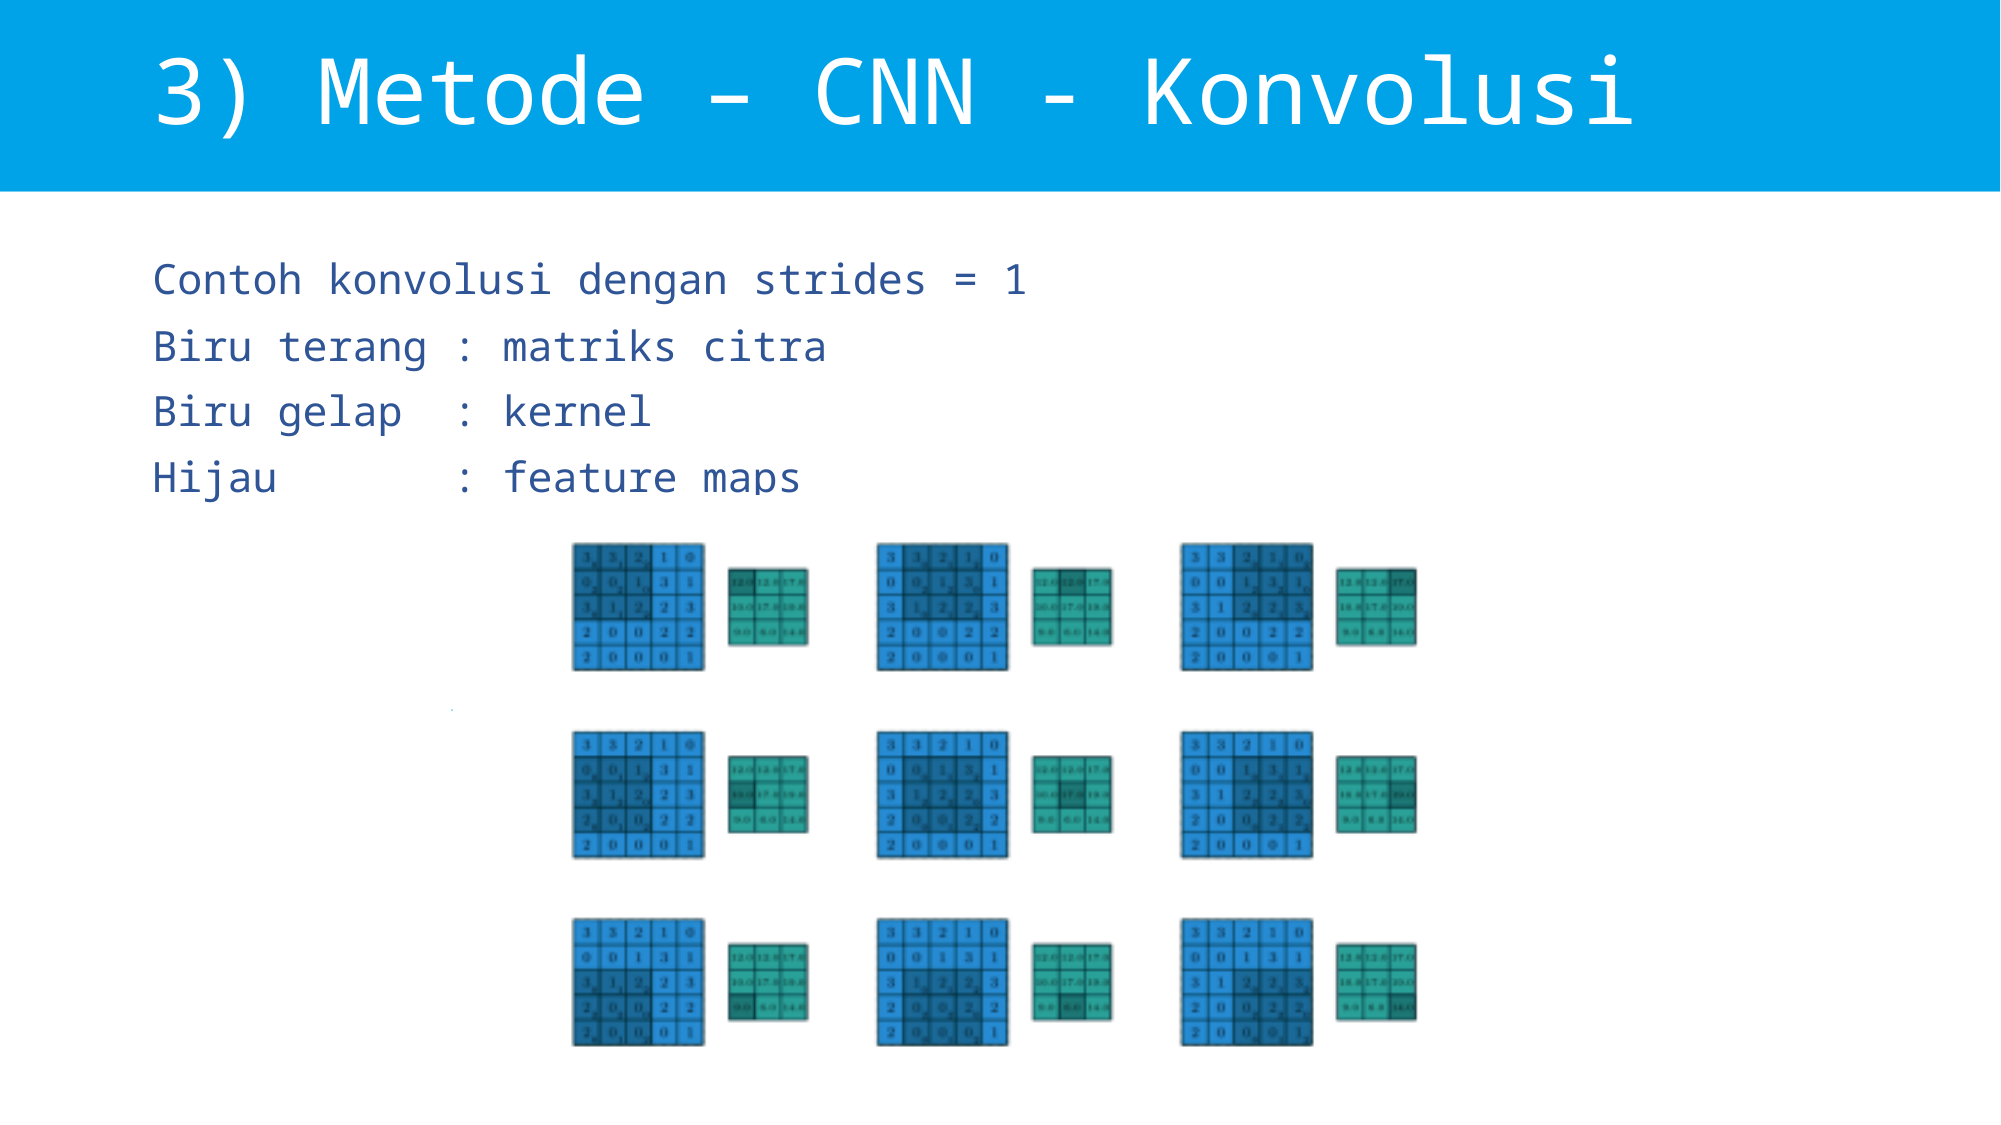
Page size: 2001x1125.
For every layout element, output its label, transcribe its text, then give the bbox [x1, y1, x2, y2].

picture [0, 192, 2001, 1125]
list Contoh konvolusi dengan strides = 1 Biru terang : matriks citra Biru gelap : kernel Hijau : feature maps [137, 251, 1863, 1053]
title 3) Metode – CNN - Konvolusi [137, 20, 1766, 169]
